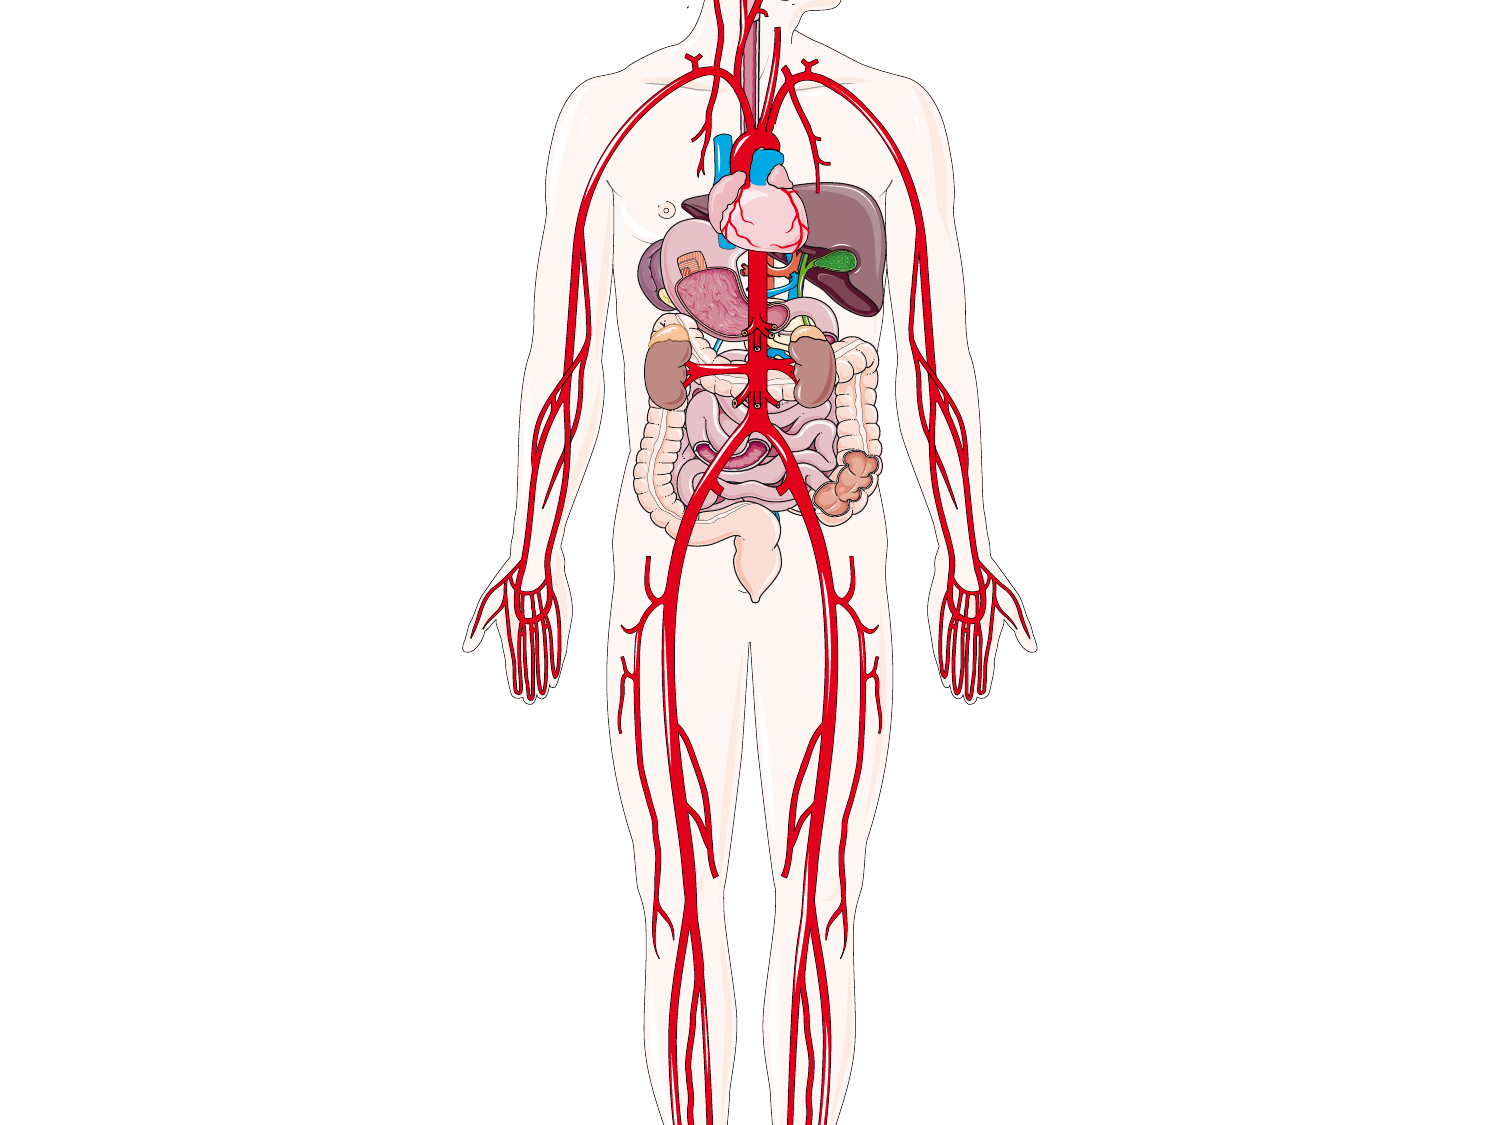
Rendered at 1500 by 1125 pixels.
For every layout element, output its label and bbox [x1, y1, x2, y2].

text_box [459, 0, 1041, 1125]
